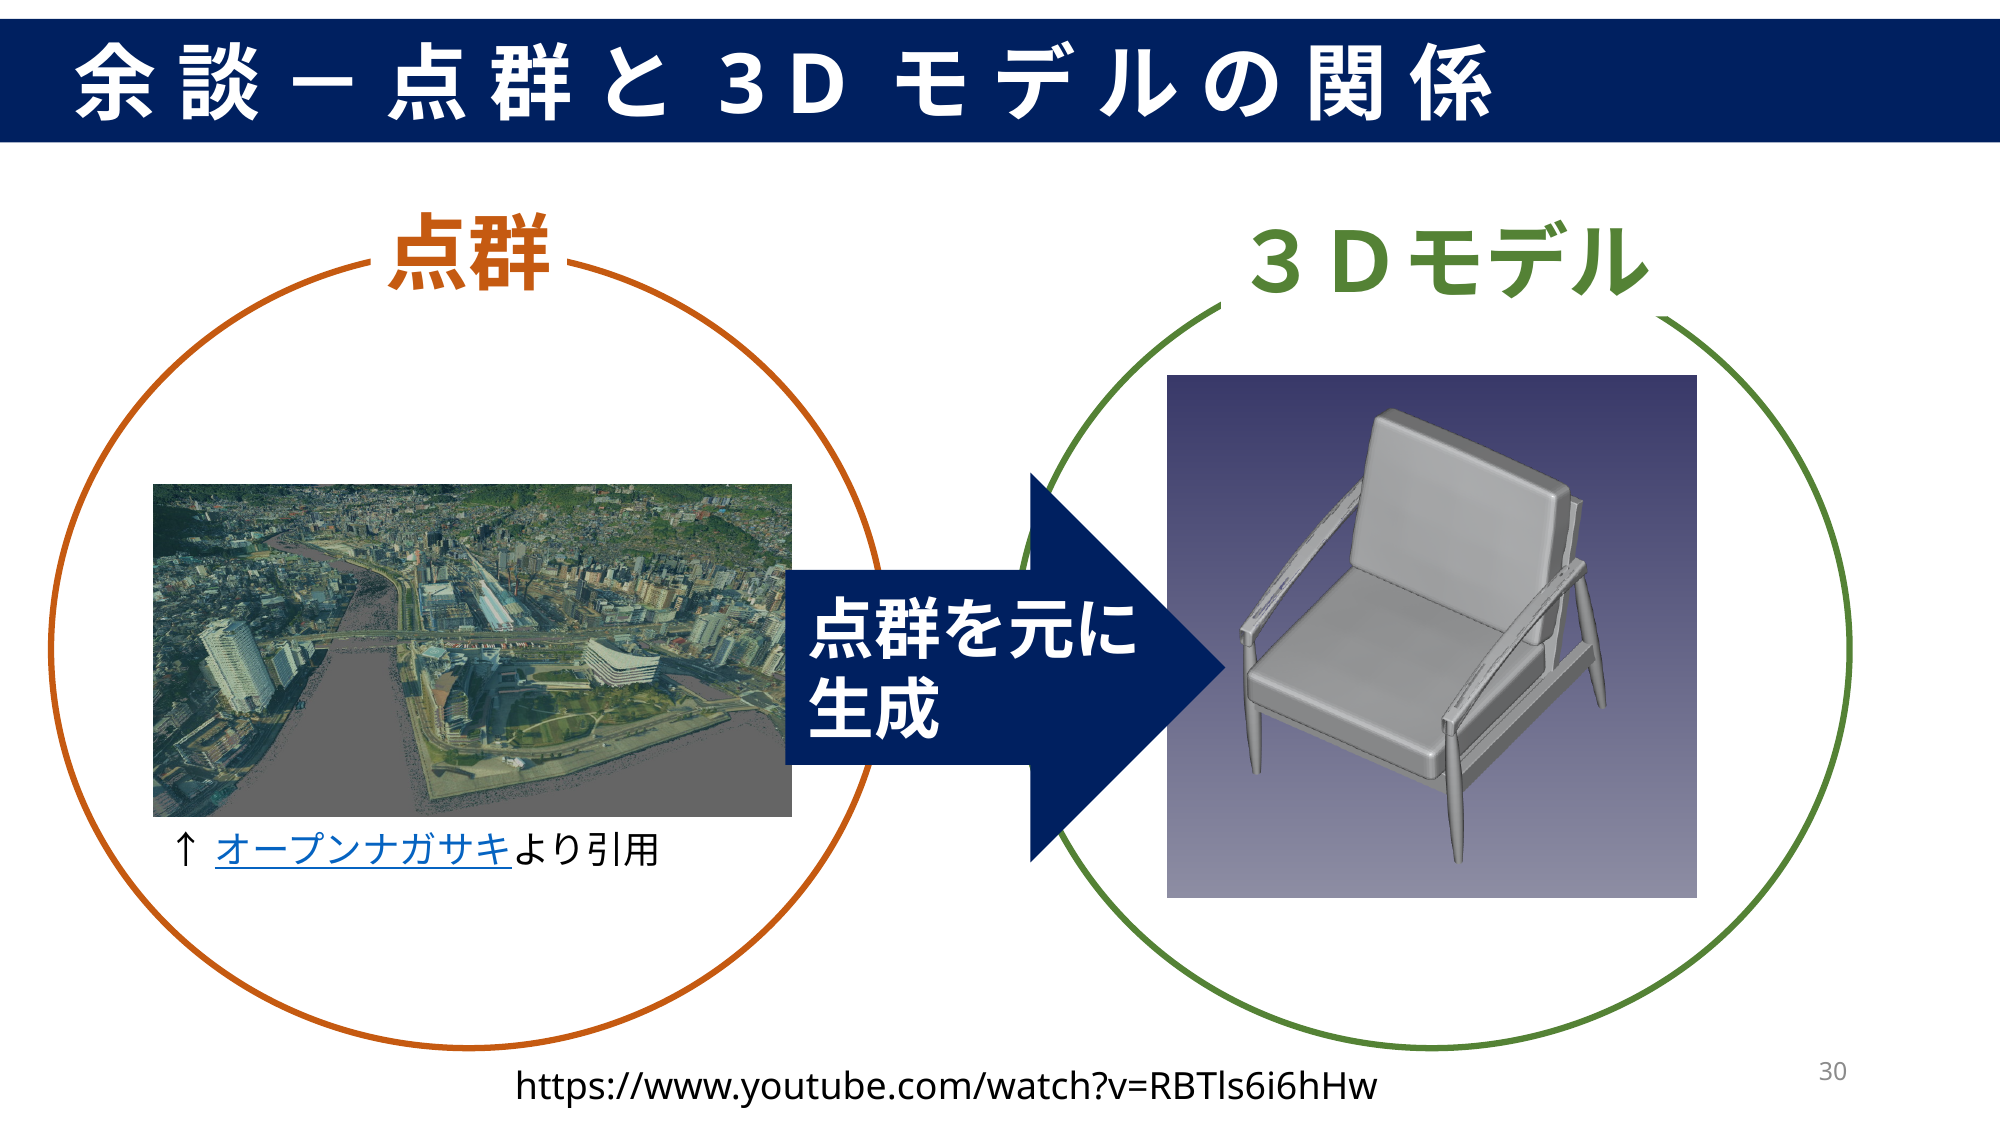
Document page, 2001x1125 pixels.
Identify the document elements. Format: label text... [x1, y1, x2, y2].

slide_number 30 [1412, 1042, 1863, 1103]
picture [1167, 375, 1697, 898]
text_box [1048, 303, 1851, 1049]
text_box https://www.youtube.com/watch?v=RBTls6i6hHw [499, 1054, 1394, 1115]
text_box [1157, 597, 1167, 738]
text_box 余談－点群と3Dモデルの関係 [0, 18, 2000, 143]
text_box [49, 260, 879, 1050]
picture [153, 484, 792, 817]
text_box [1021, 540, 1029, 568]
text_box ３Ｄモデル [1221, 201, 1667, 317]
text_box 点群 [370, 192, 567, 308]
text_box 点群を元に 生成 [793, 579, 1157, 754]
text_box [792, 470, 1141, 865]
text_box ↑オープンナガサキより引用 [153, 818, 677, 888]
